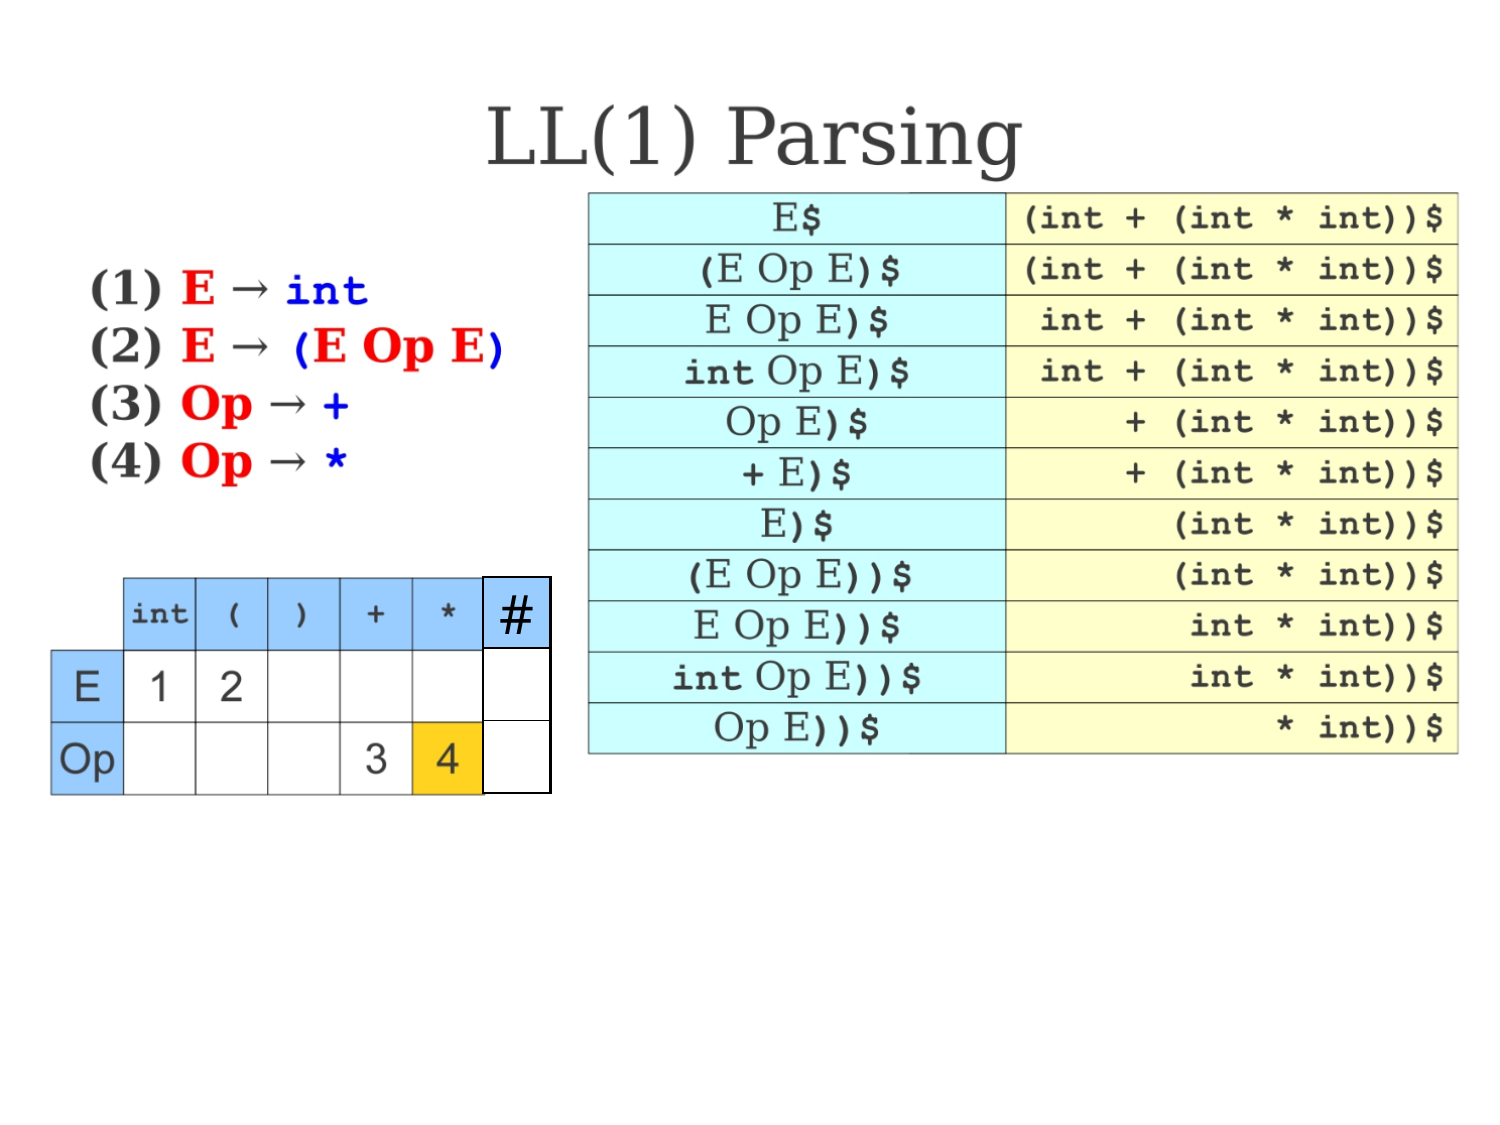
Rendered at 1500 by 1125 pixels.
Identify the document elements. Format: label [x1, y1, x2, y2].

picture [2, 0, 1500, 1125]
text_box [483, 576, 551, 794]
